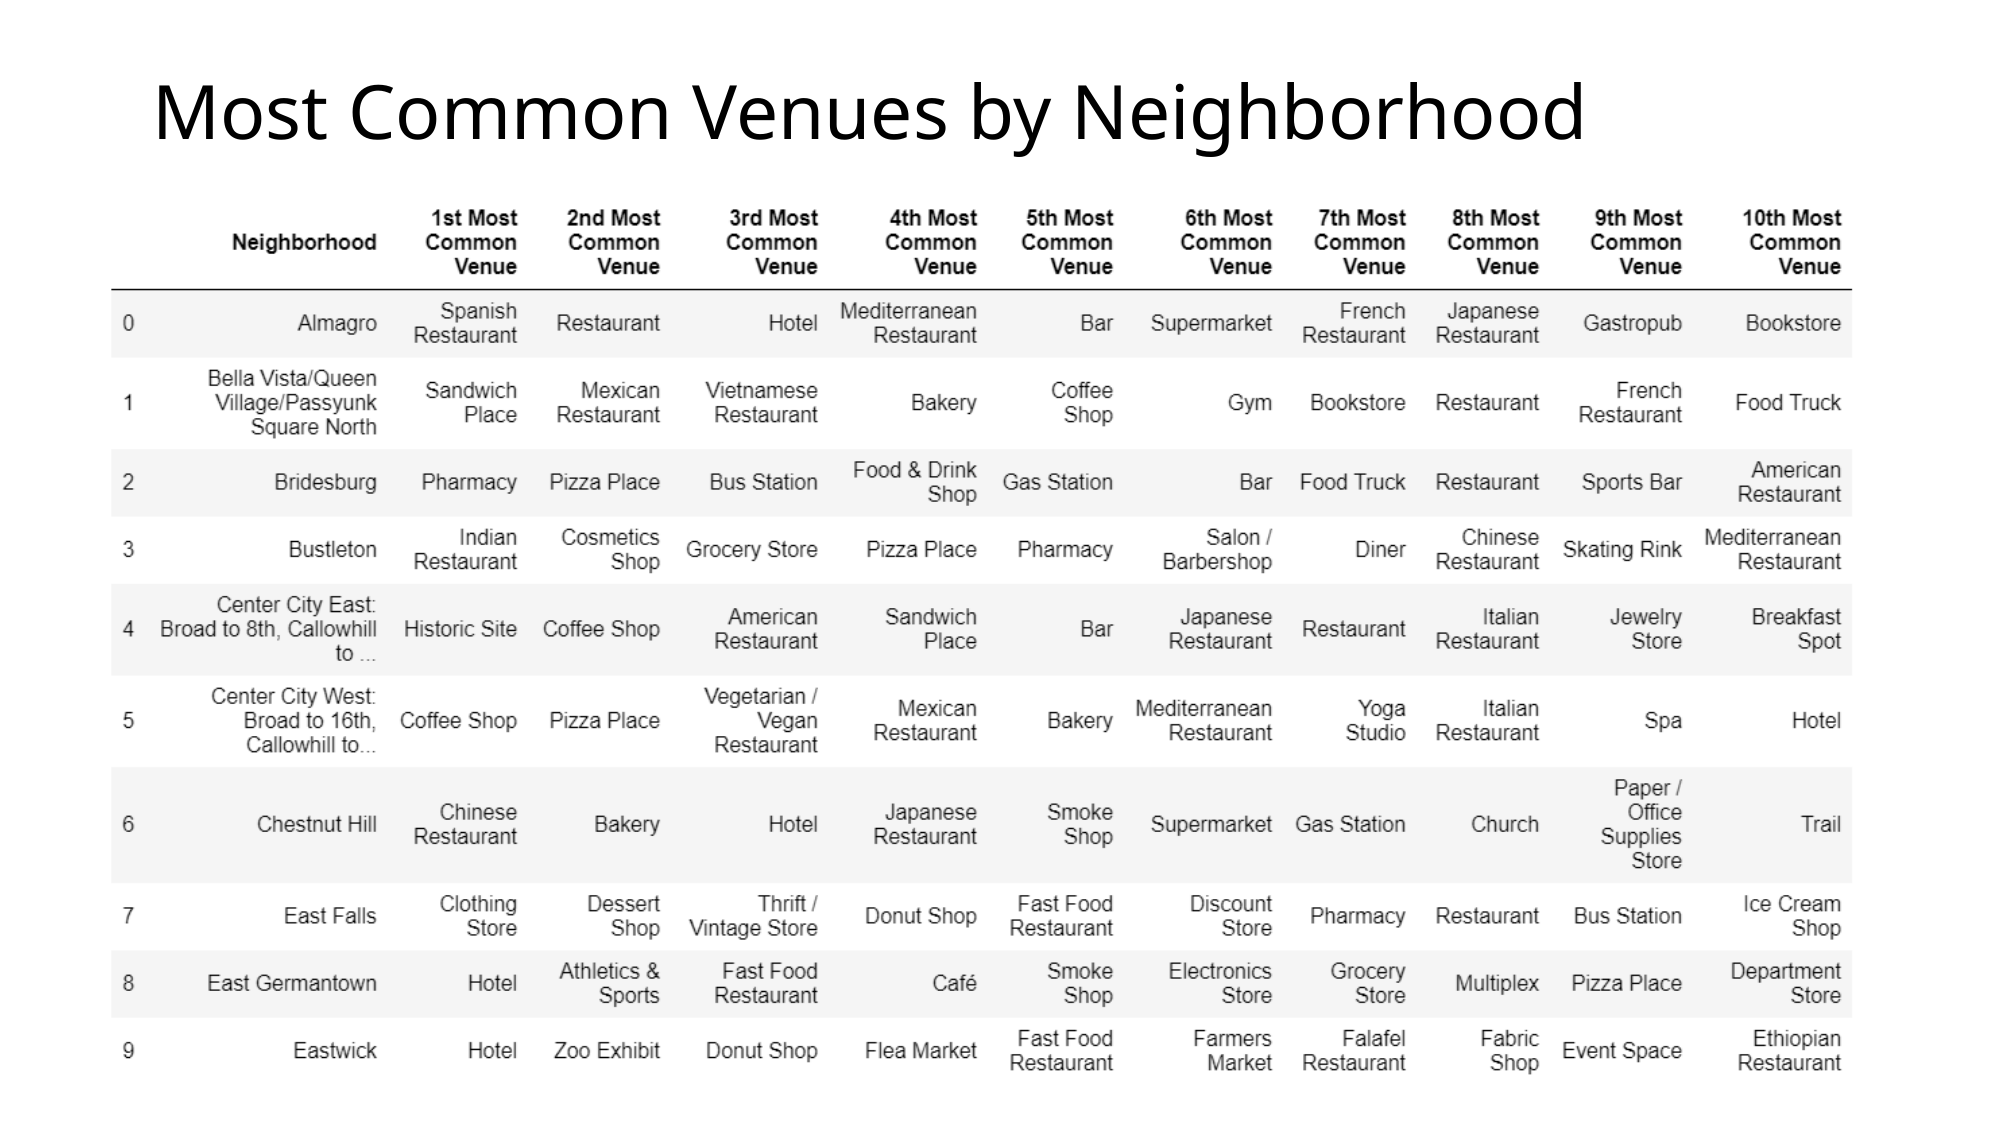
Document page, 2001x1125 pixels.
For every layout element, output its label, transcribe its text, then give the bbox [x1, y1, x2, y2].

title Most Common Venues by Neighborhood [137, 59, 1863, 171]
picture [98, 187, 1863, 1089]
